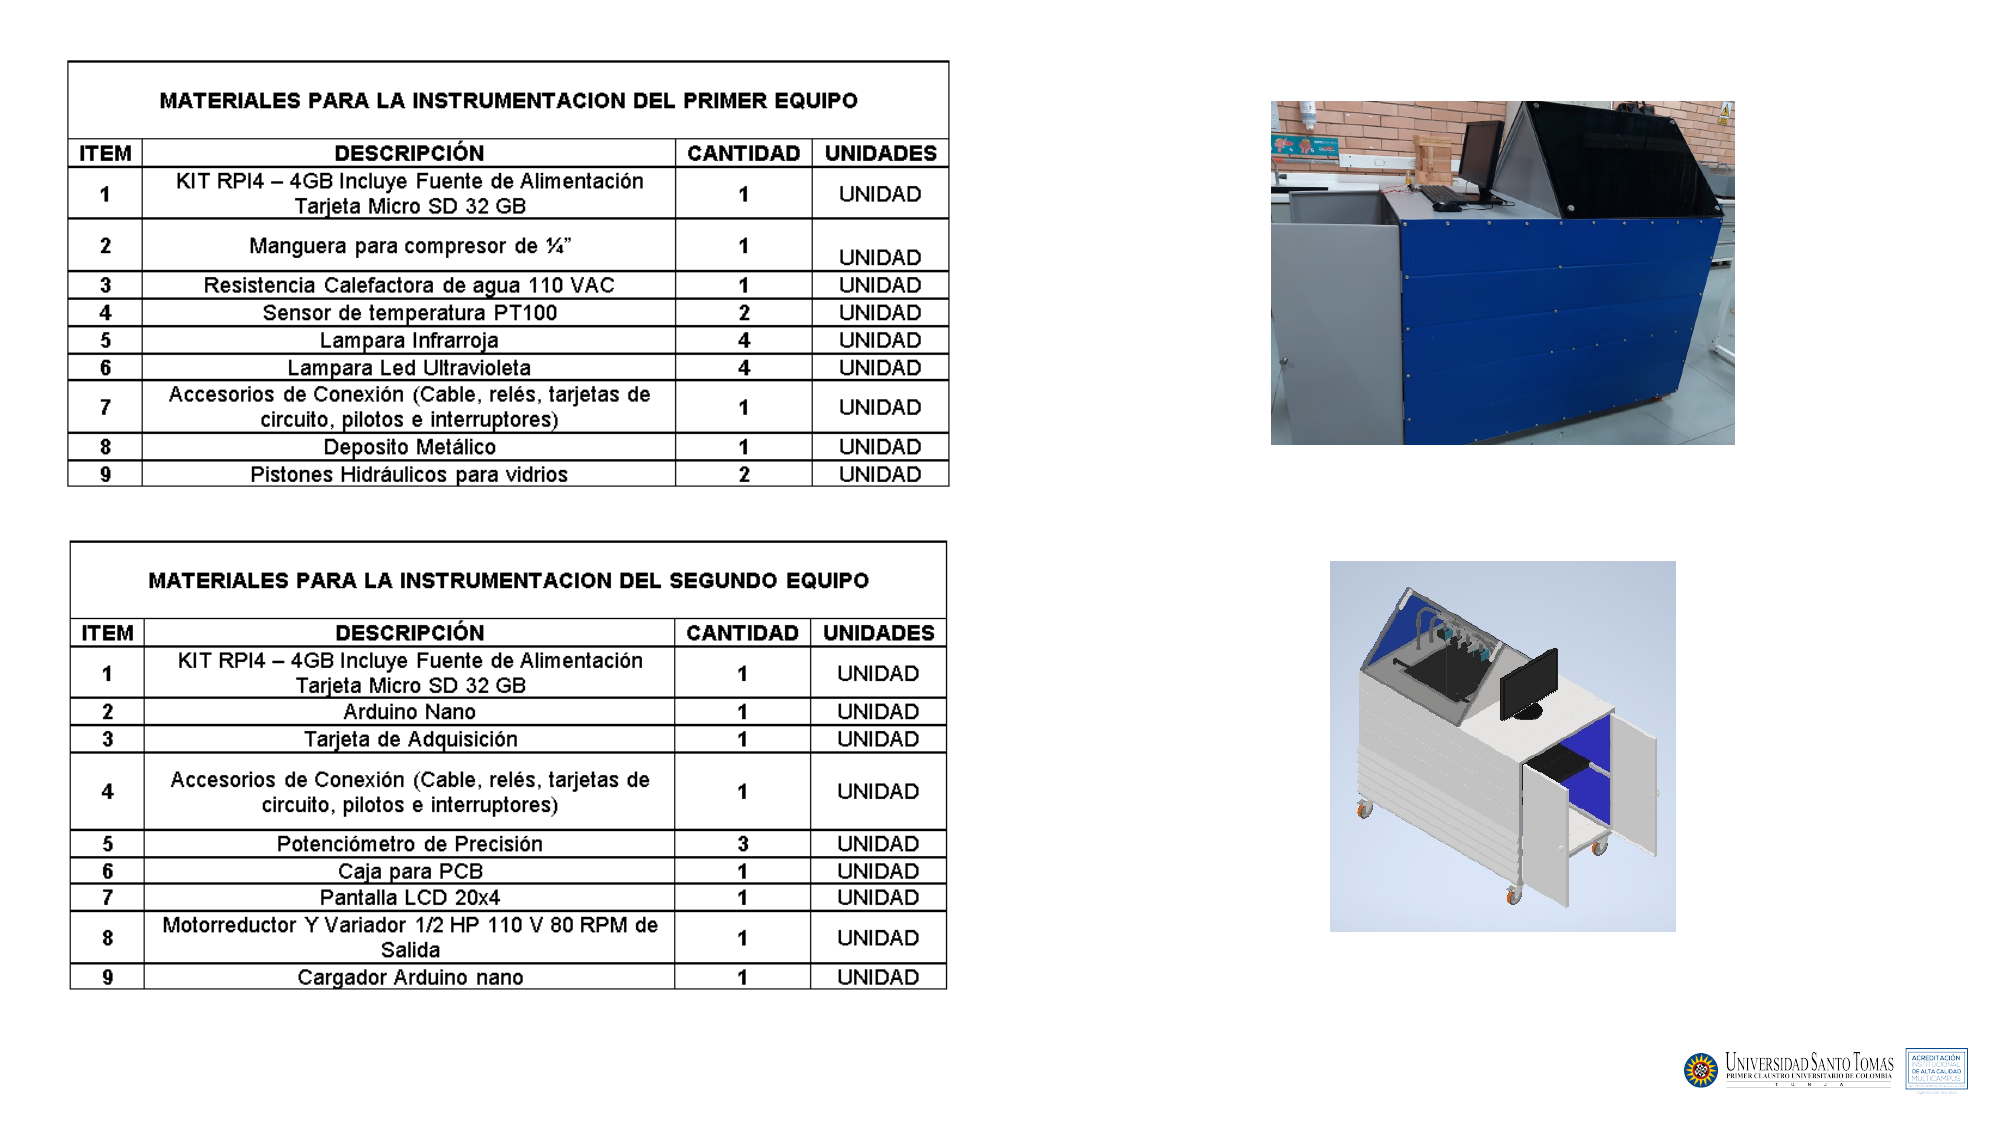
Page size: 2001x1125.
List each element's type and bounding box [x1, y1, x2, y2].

picture [1330, 561, 1677, 932]
picture [1683, 1048, 1968, 1095]
picture [65, 57, 952, 489]
picture [65, 536, 952, 993]
picture [1271, 101, 1735, 445]
